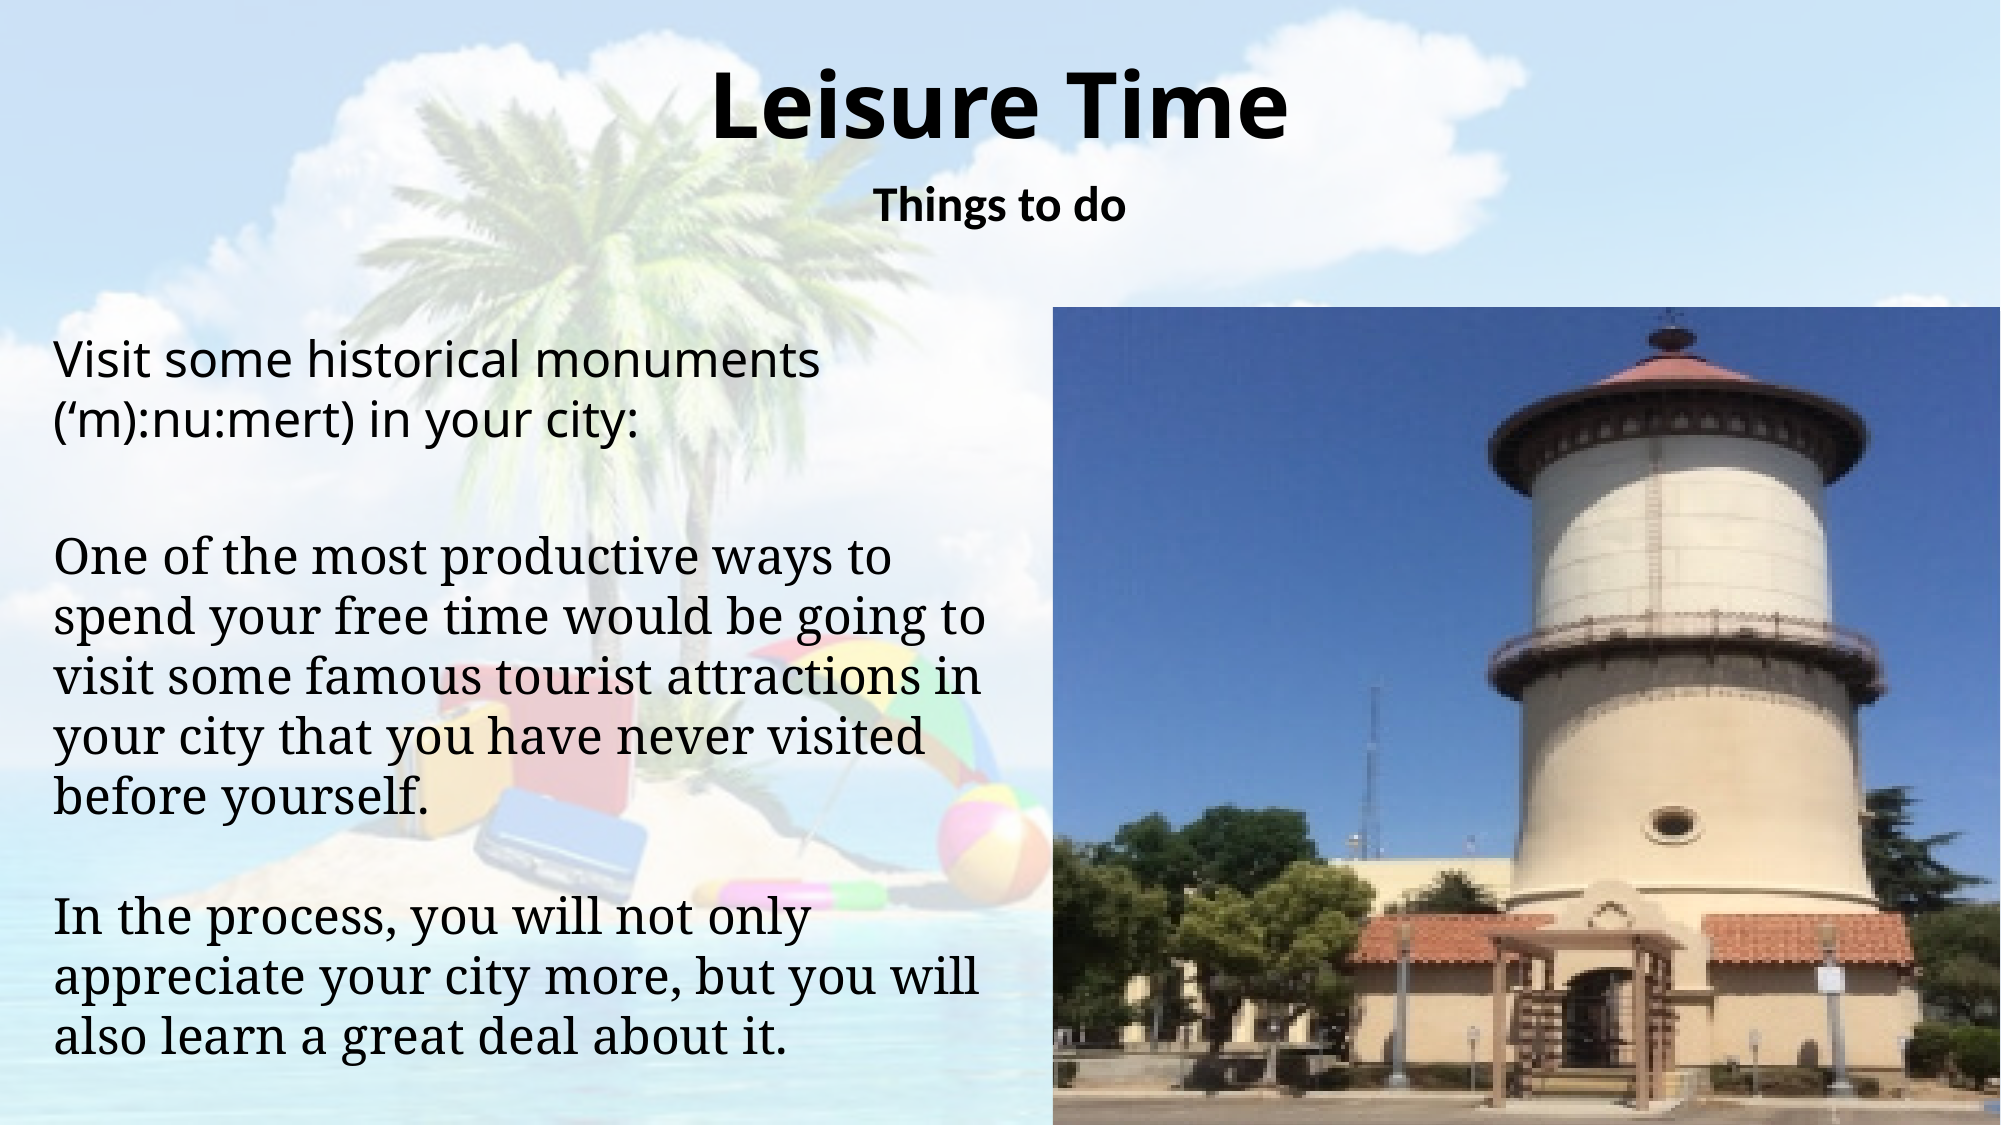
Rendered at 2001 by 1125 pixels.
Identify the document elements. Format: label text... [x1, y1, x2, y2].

text_box Things to do [712, 163, 1288, 239]
text_box One of the most productive ways to spend your free time would be going to visit some famous tourist attractions in your city that you have never visited before yourself. In the process, you will not only appreciate your city more, but you will also learn a great deal about it. [38, 517, 1043, 1073]
title Leisure Time [137, 0, 1863, 218]
text_box Visit some historical monuments (‘m):nu:mert) in your city: [38, 320, 1043, 456]
picture [1052, 307, 2000, 1125]
